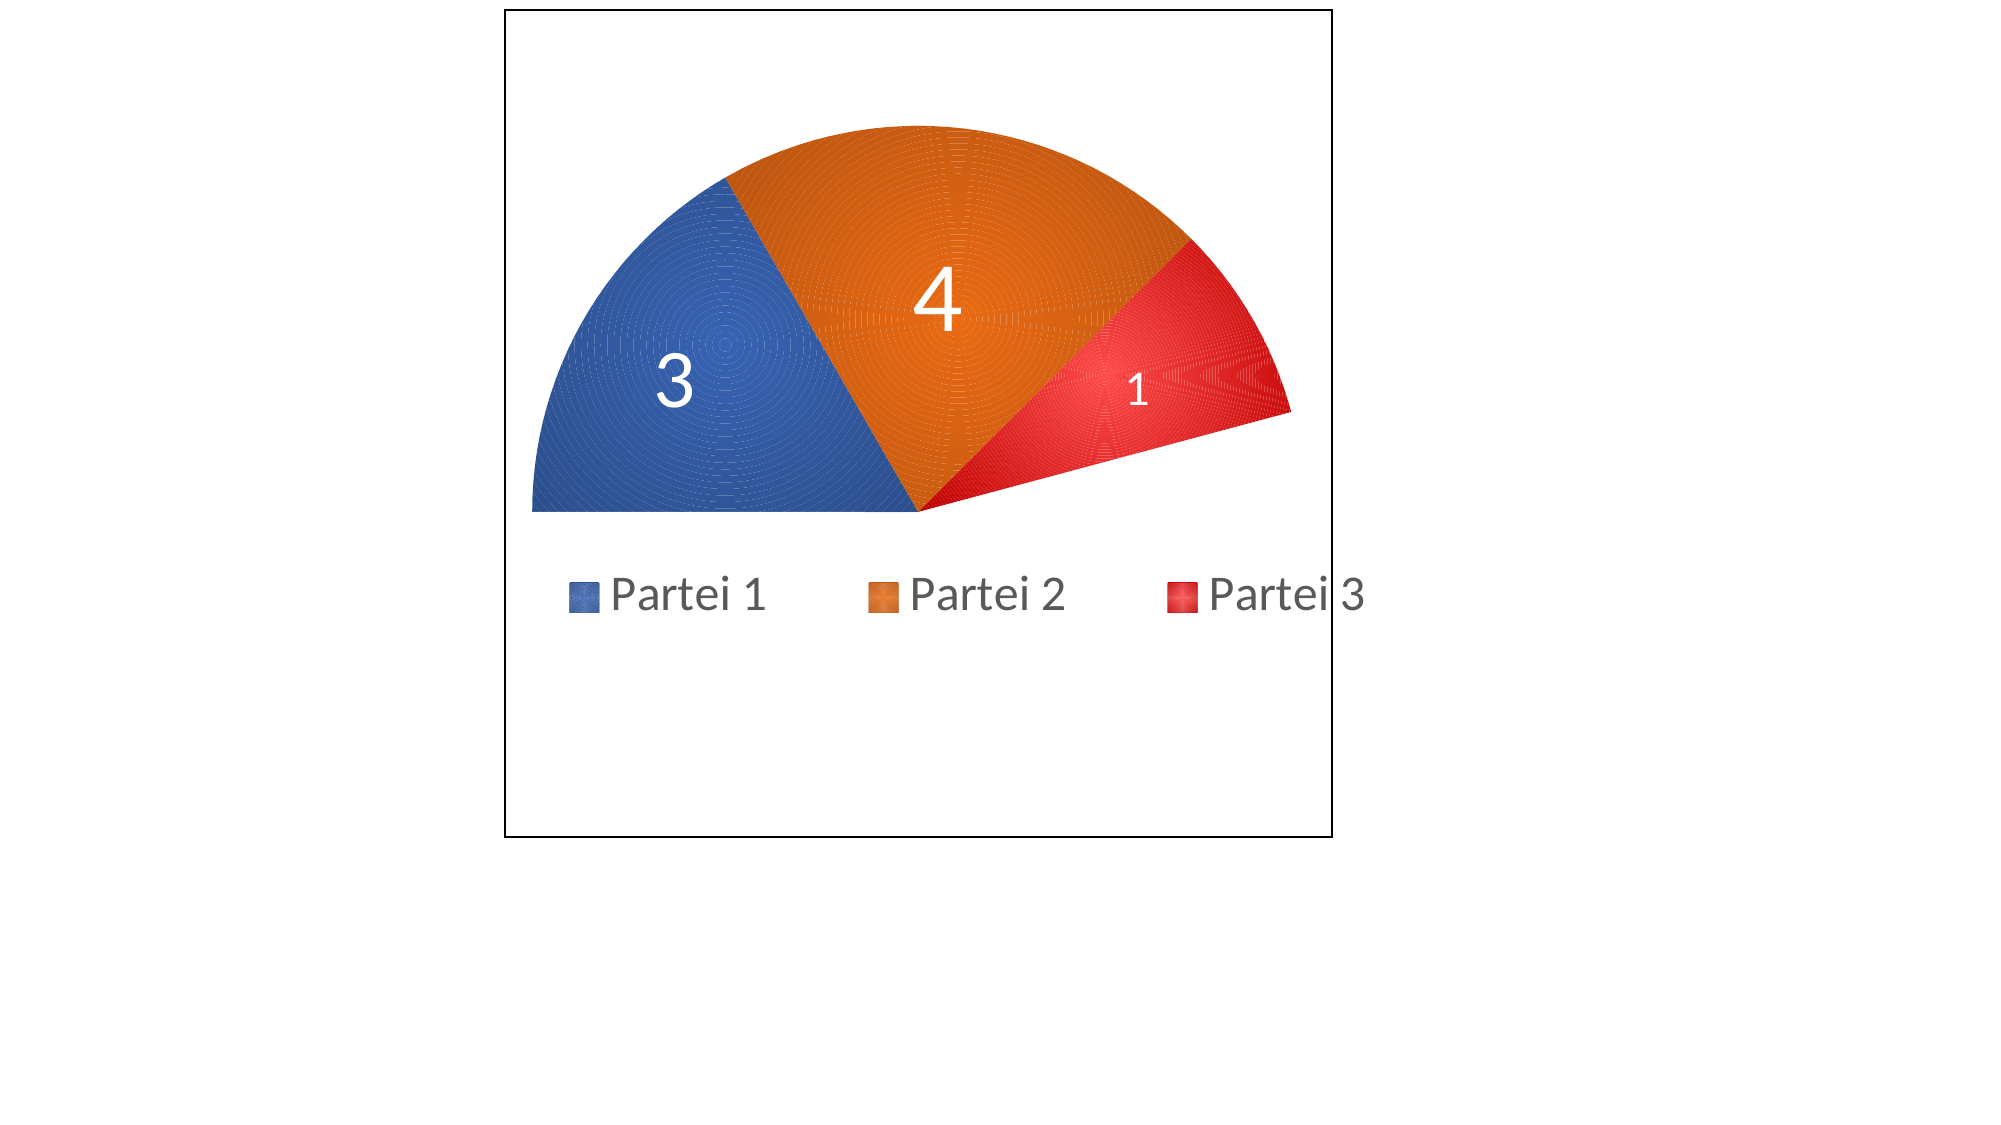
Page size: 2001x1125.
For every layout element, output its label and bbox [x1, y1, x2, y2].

text_box [504, 9, 1333, 107]
chart [251, 107, 1585, 997]
